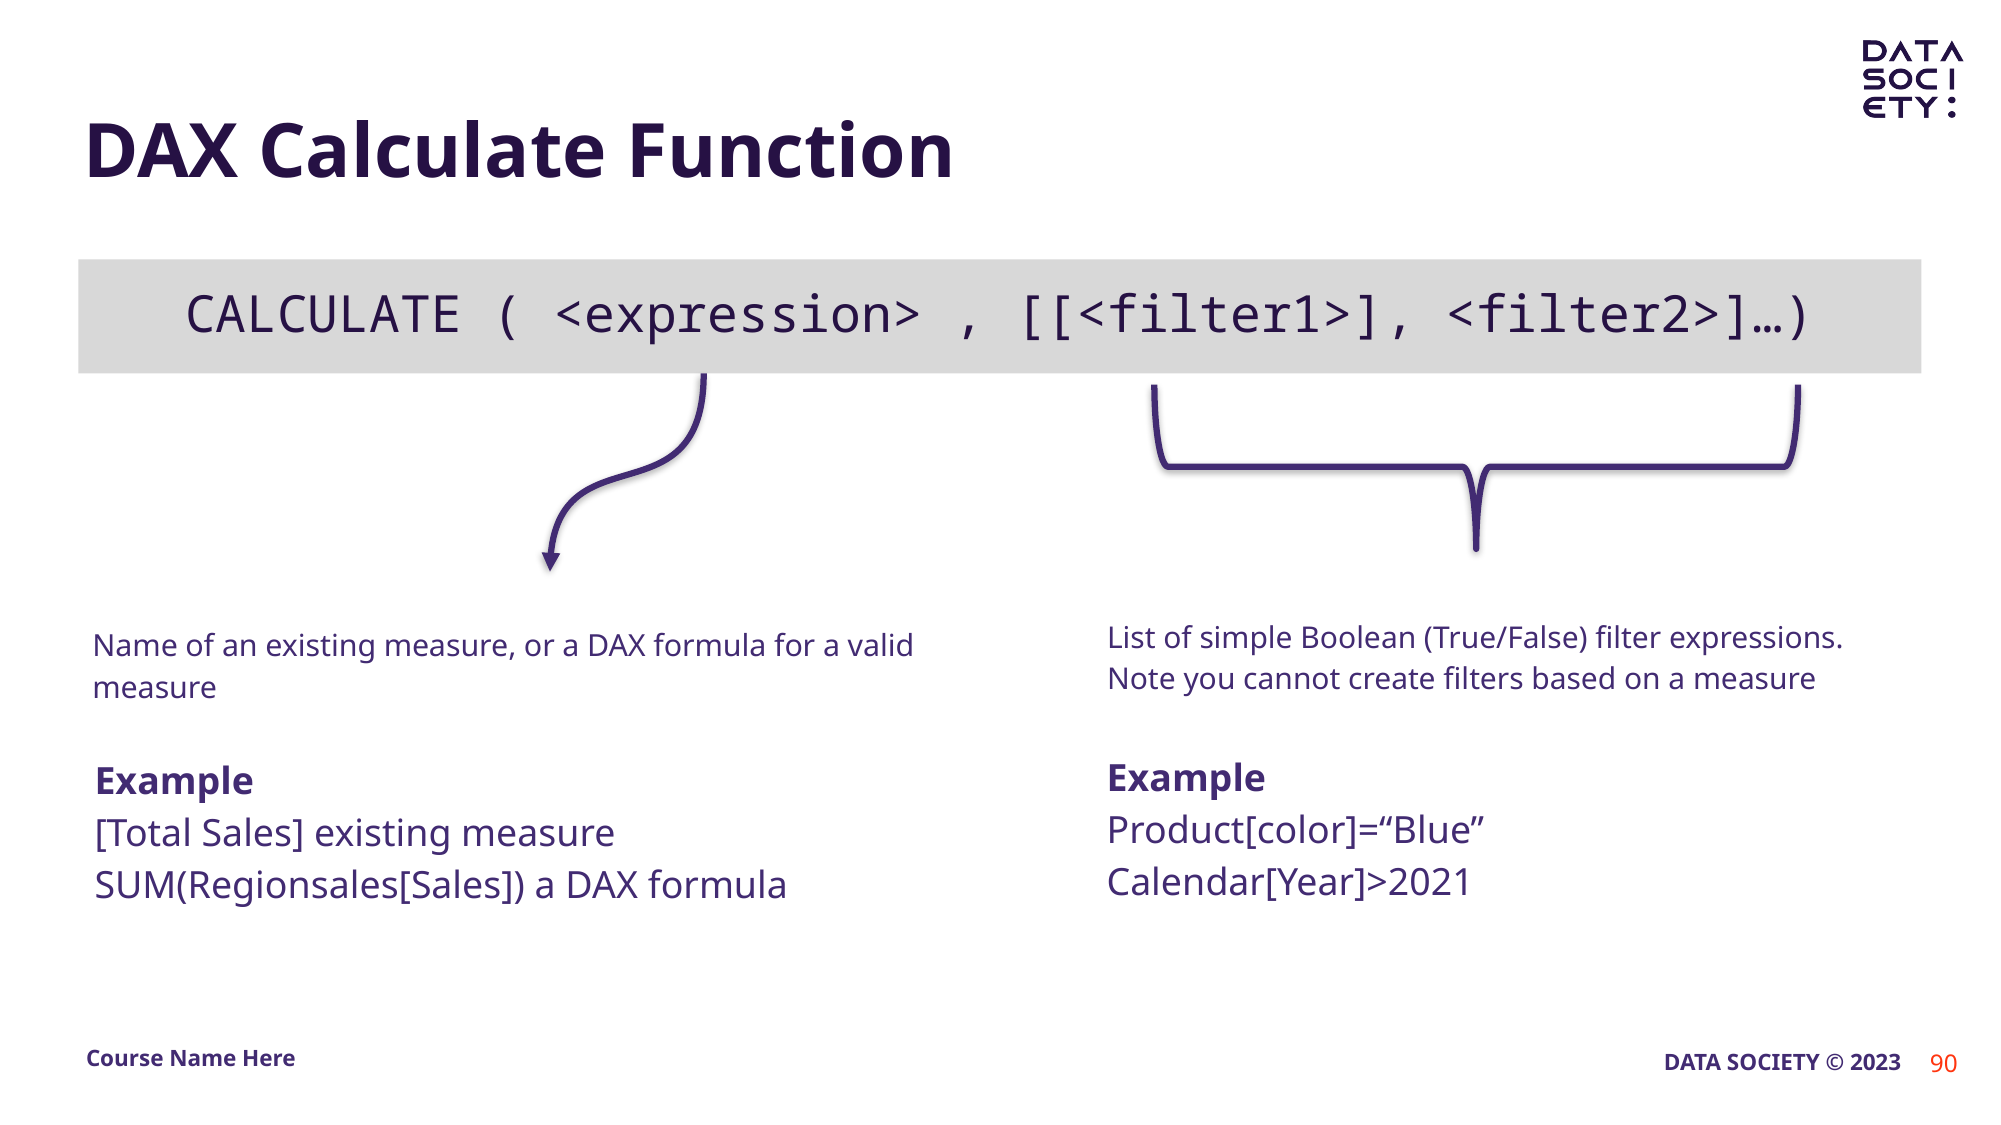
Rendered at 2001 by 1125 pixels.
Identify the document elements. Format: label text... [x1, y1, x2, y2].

text_box Example [Total Sales] existing measure SUM(Regionsales[Sales]) a DAX formula [62, 735, 1037, 925]
text_box Example Product[color]=“Blue” Calendar[Year]>2021 [1074, 732, 2000, 922]
slide_number ‹#› [1853, 1033, 1974, 1097]
text_box List of simple Boolean (True/False) filter expressions. Note you cannot create filters based on a measure [1075, 598, 1878, 712]
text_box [527, 395, 727, 550]
text_box [1154, 384, 1799, 549]
text_box CALCULATE ( <expression> , [[<filter1>], <filter2>]…) [78, 259, 1922, 374]
text_box Name of an existing measure, or a DAX formula for a valid measure [62, 605, 1037, 720]
title DAX Calculate Function [68, 87, 1932, 213]
picture [1863, 40, 1964, 118]
